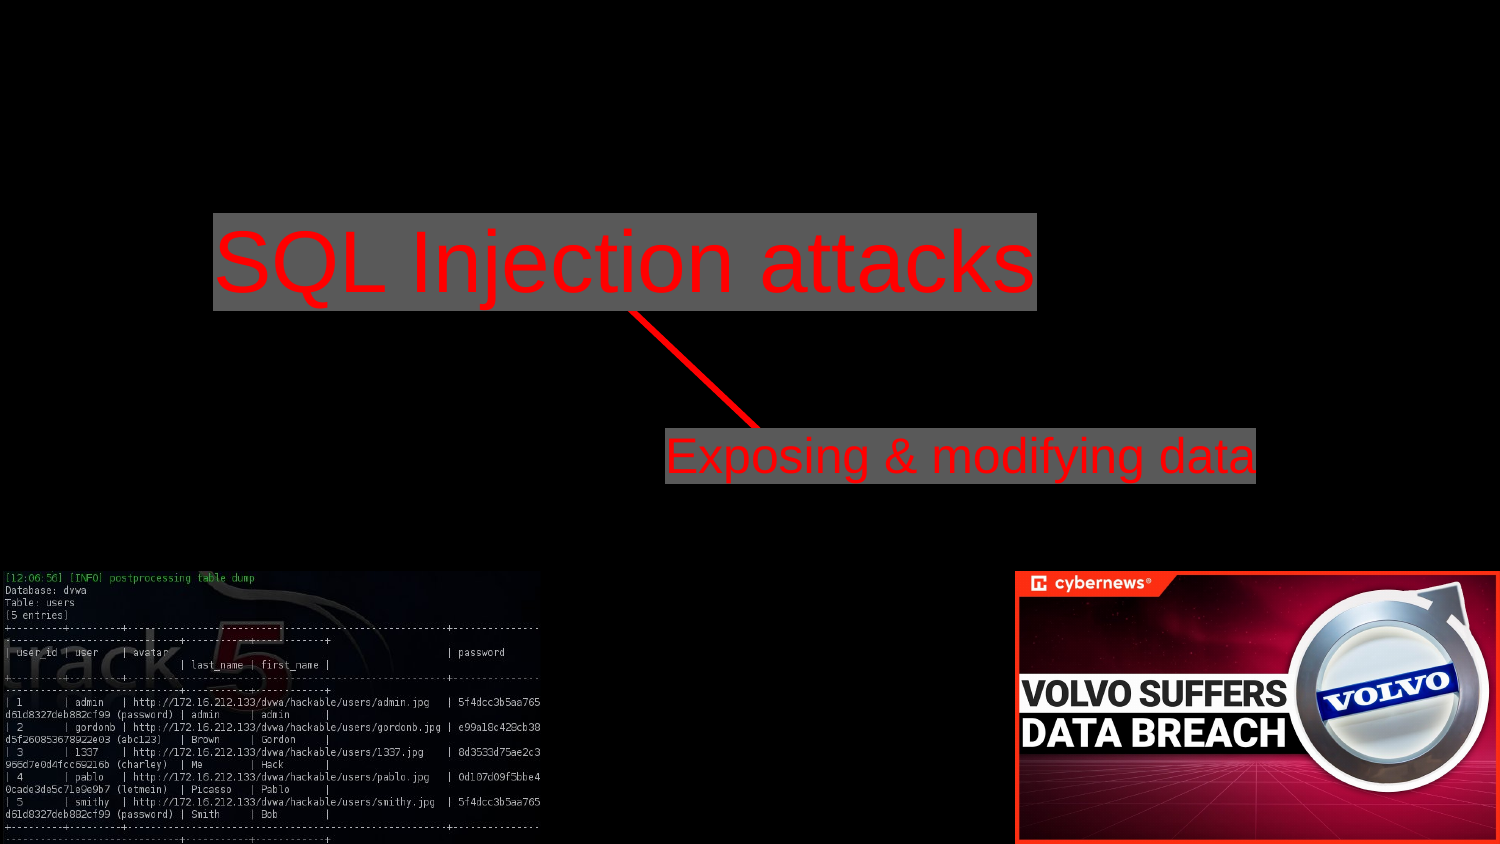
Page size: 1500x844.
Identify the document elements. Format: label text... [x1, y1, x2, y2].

title [PERSON X] Intro om attacken [51, 122, 1449, 459]
subtitle Exposing & modifying data [591, 408, 1330, 521]
picture [3, 570, 541, 844]
subtitle SQL Injection attacks [155, 189, 1095, 377]
picture [1014, 570, 1500, 844]
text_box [609, 289, 759, 431]
